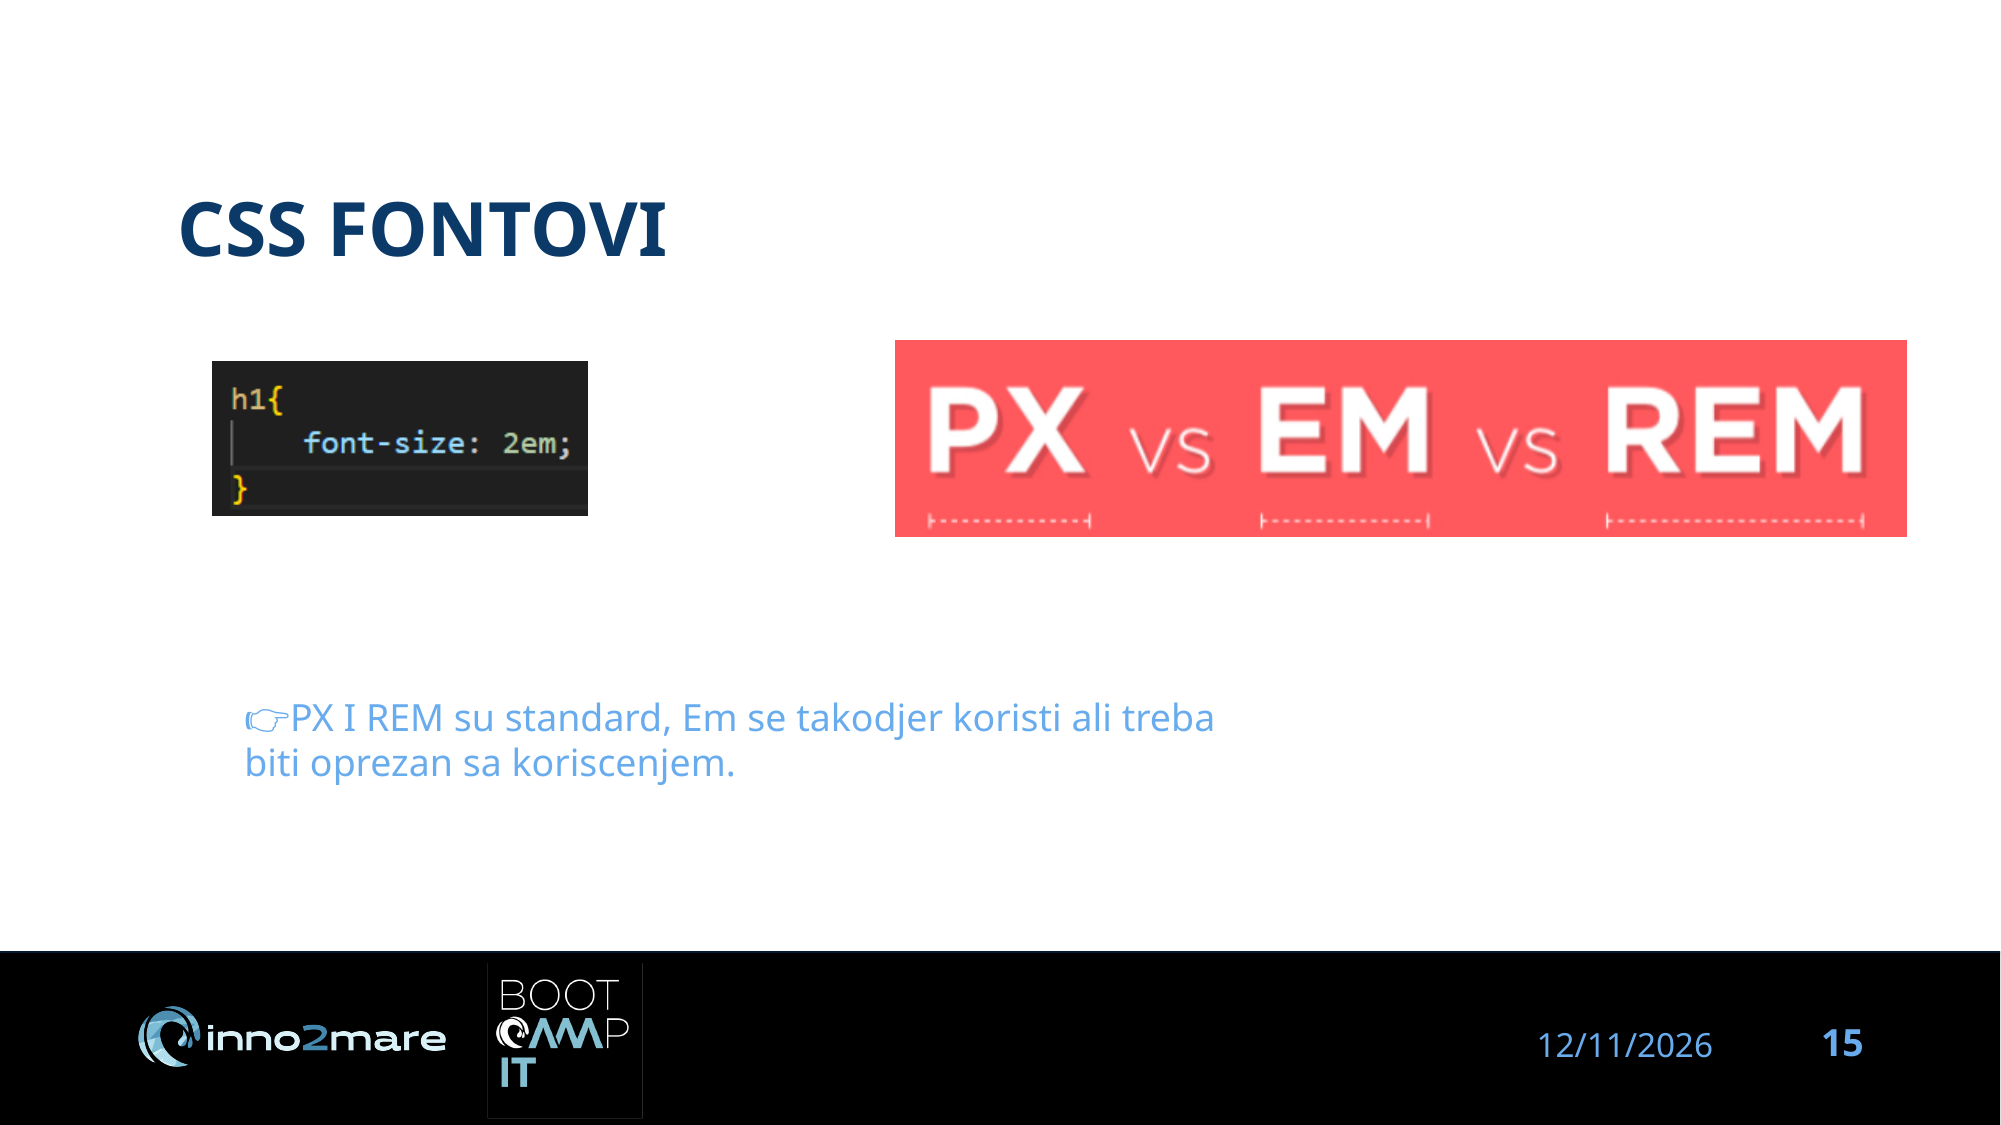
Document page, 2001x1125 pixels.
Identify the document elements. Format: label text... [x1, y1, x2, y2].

picture [212, 361, 588, 516]
picture [895, 340, 1907, 537]
picture [138, 957, 690, 1124]
text_box CSS FONTOVI [162, 162, 1888, 303]
text_box 👉PX I REM su standard, Em se takodjer koristi ali treba biti oprezan sa koriscenjem. [229, 686, 1238, 791]
